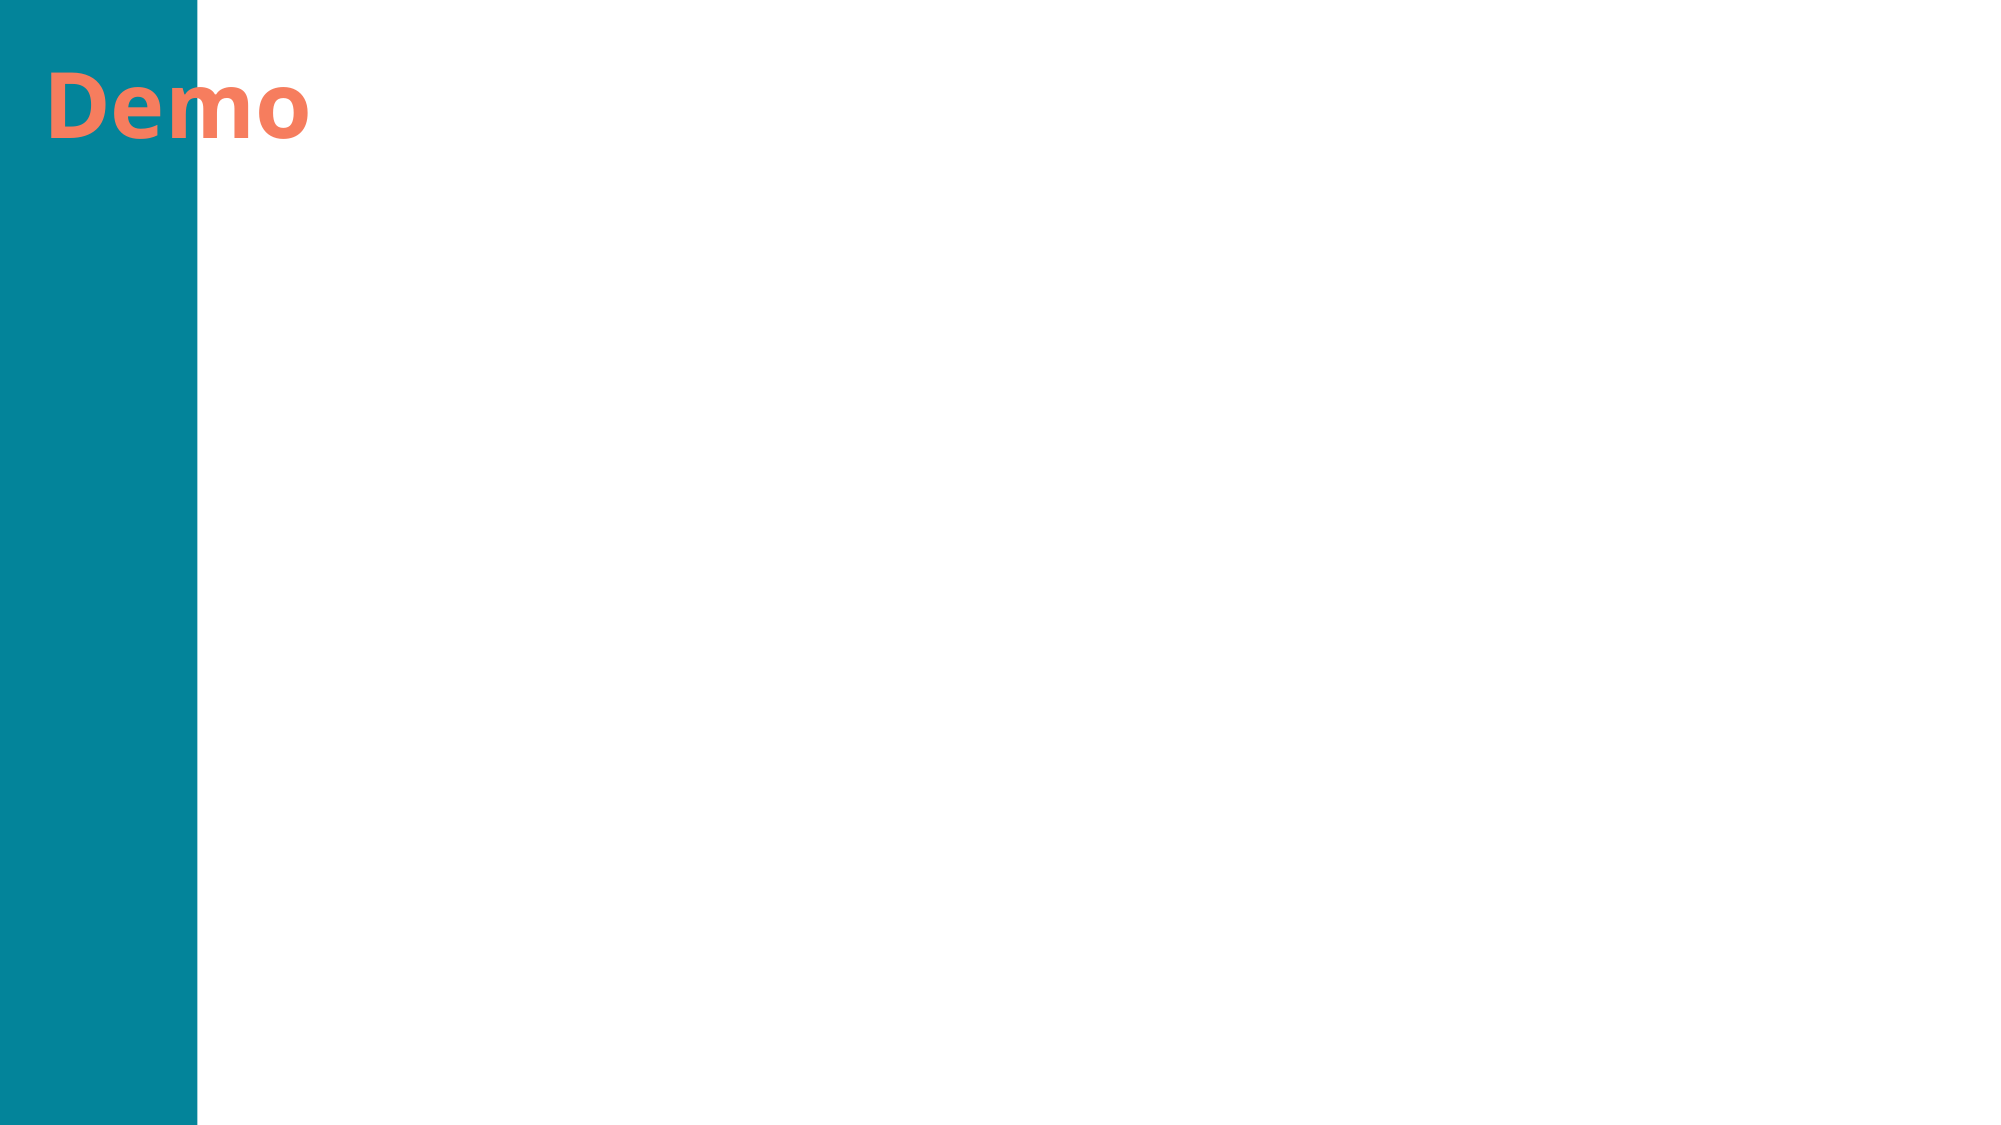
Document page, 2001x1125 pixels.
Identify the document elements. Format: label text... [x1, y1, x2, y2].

title Demo [28, 0, 1929, 218]
